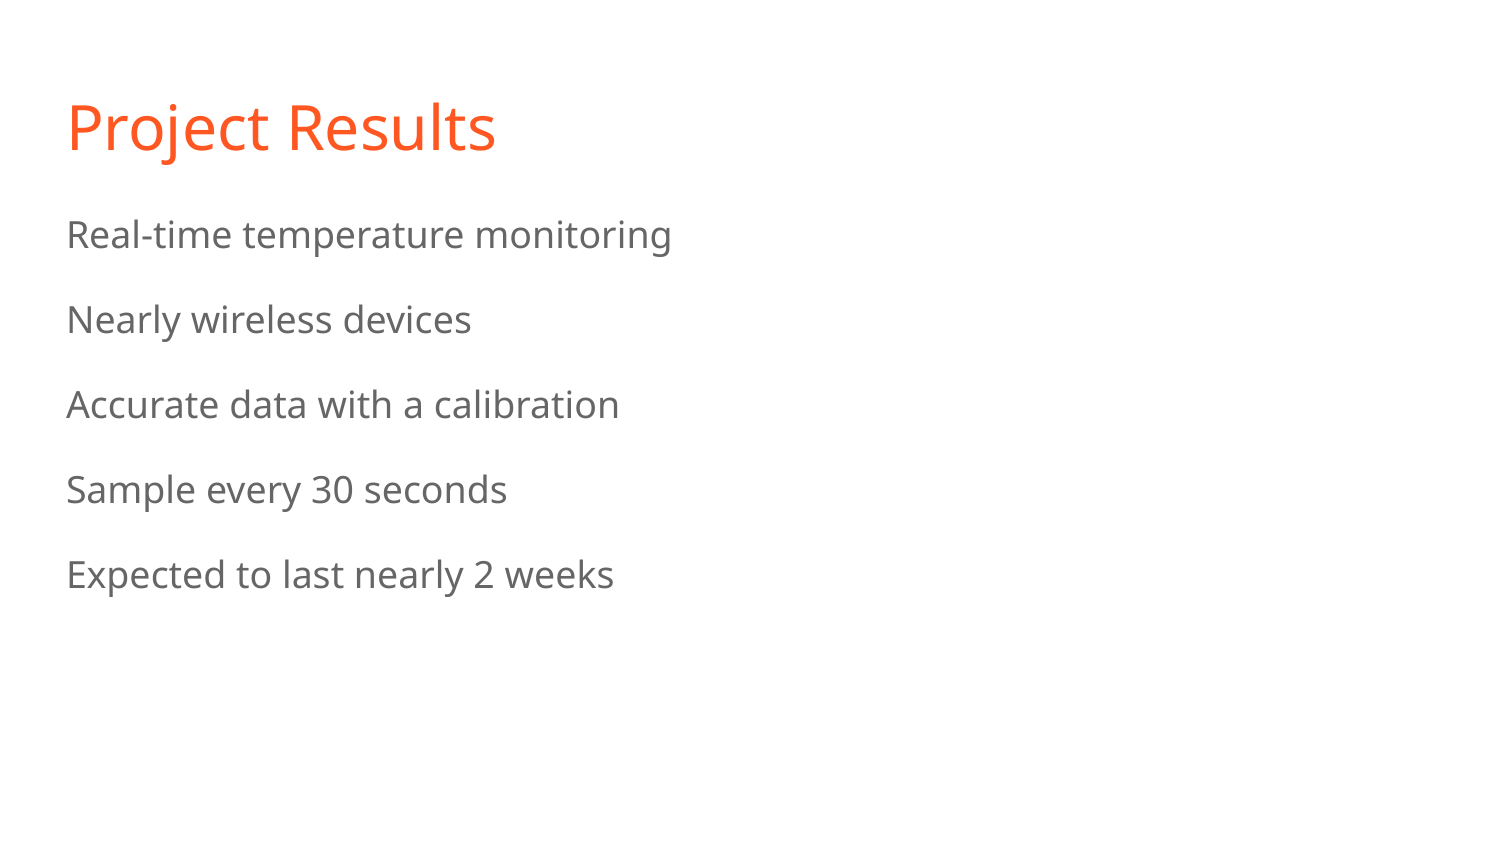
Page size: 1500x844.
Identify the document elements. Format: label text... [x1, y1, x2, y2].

title Project Results [51, 72, 1449, 167]
list Real-time temperature monitoring Nearly wireless devices Accurate data with a calibration Sample every 30 seconds Expected to last nearly 2 weeks [51, 189, 1449, 750]
